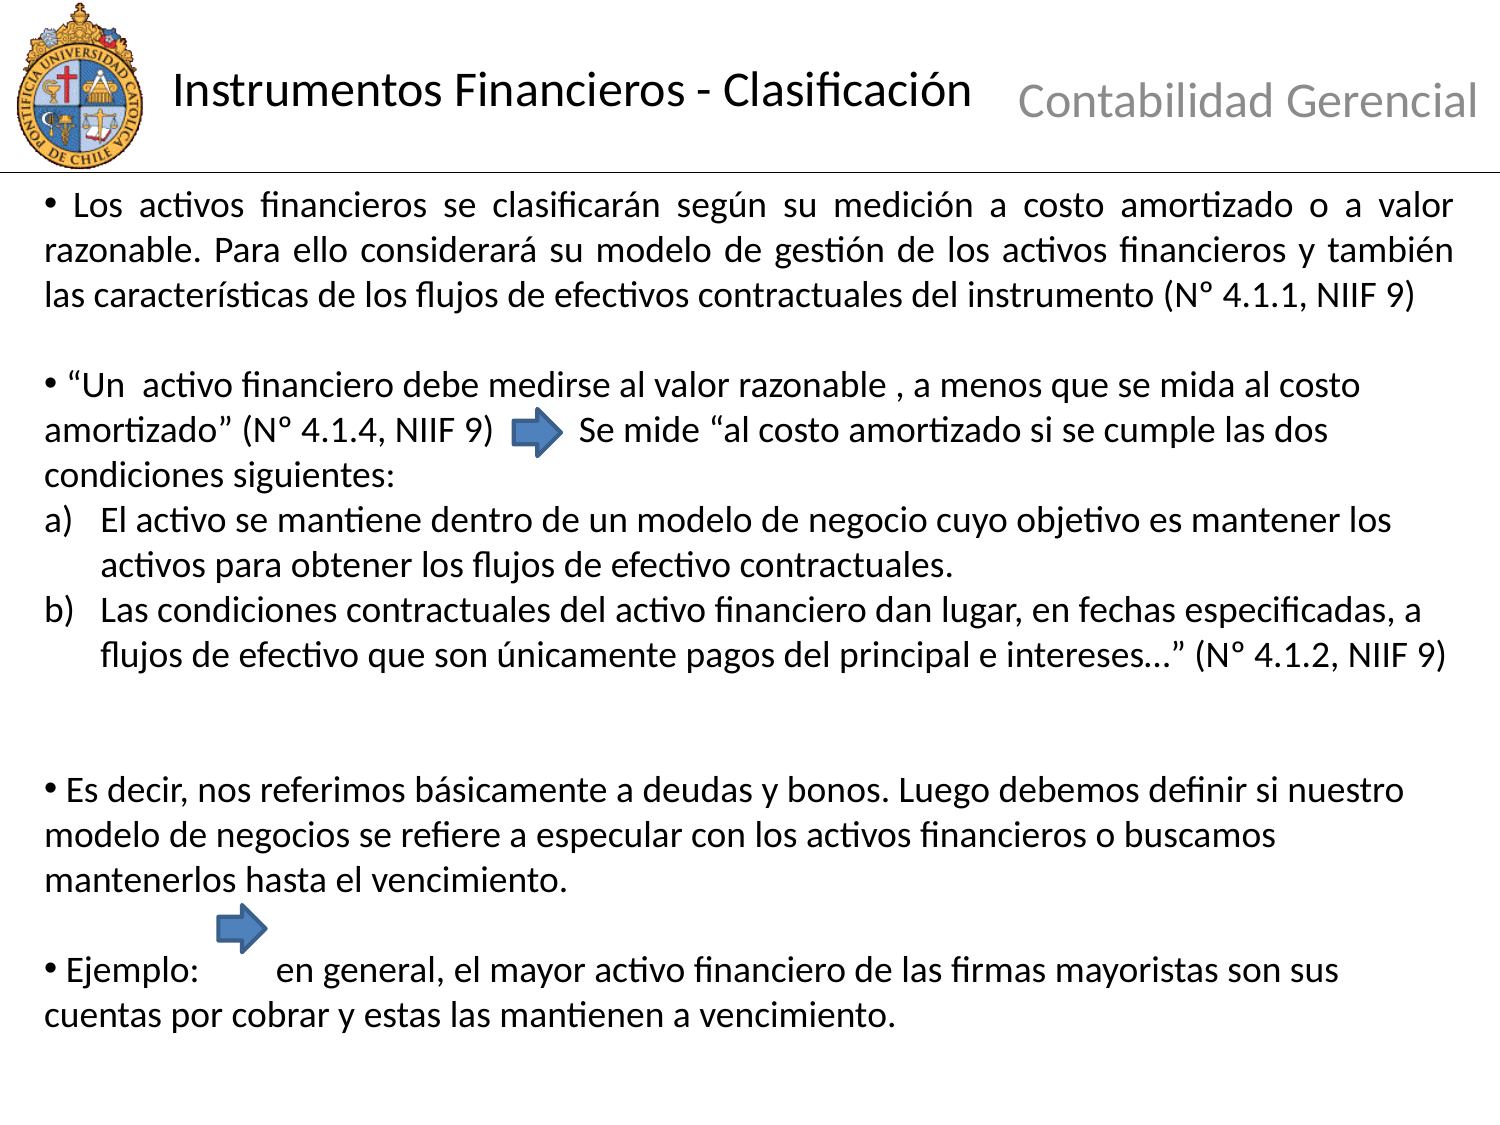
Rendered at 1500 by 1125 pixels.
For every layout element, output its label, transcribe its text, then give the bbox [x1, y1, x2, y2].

subtitle Contabilidad Gerencial [998, 0, 1500, 172]
text_box Los activos financieros se clasificarán según su medición a costo amortizado o a valor razonable. Para ello considerará su modelo de gestión de los activos financieros y también las características de los flujos de efectivos contractuales del instrumento (Nº 4.1.1, NIIF 9) “Un activo financiero debe medirse al valor razonable , a menos que se mida al costo amortizado” (Nº 4.1.4, NIIF 9) Se mide “al costo amortizado si se cumple las dos condiciones siguientes: El activo se mantiene dentro de un modelo de negocio cuyo objetivo es mantener los activos para obtener los flujos de efectivo contractuales. Las condiciones contractuales del activo financiero dan lugar, en fechas especificadas, a flujos de efectivo que son únicamente pagos del principal e intereses…” (Nº 4.1.2, NIIF 9) Es decir, nos referimos básicamente a deudas y bonos. Luego debemos definir si nuestro modelo de negocios se refiere a especular con los activos financieros o buscamos mantenerlos hasta el vencimiento. Ejemplo: en general, el mayor activo financiero de las firmas mayoristas son sus cuentas por cobrar y estas las mantienen a vencimiento. [29, 180, 1471, 1125]
text_box [511, 406, 564, 459]
text_box [216, 903, 268, 955]
title Instrumentos Financieros - Clasificación [160, 0, 998, 172]
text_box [0, 0, 160, 172]
